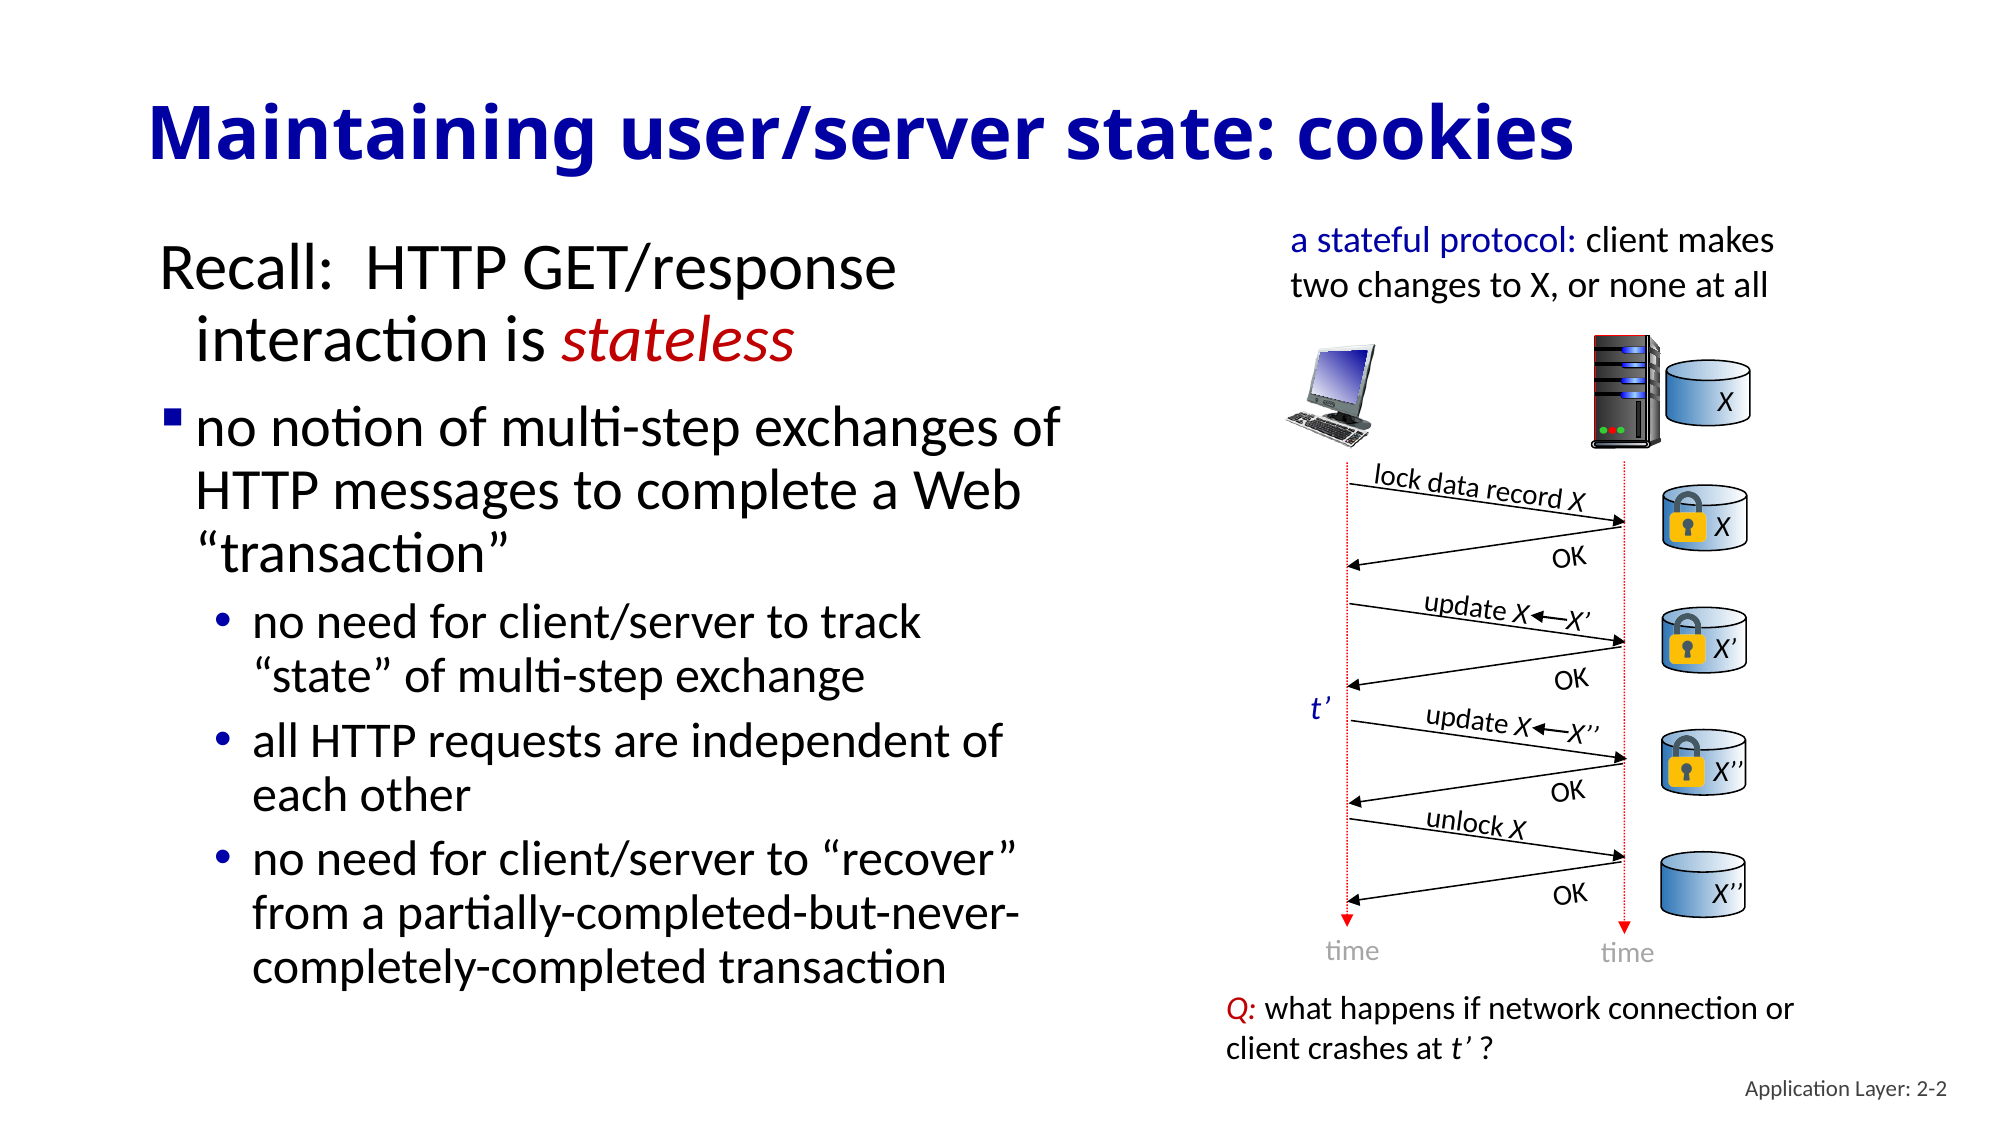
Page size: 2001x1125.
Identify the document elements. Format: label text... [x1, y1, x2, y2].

text_box time [1310, 929, 1395, 974]
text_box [1346, 861, 1622, 918]
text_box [1350, 698, 1628, 759]
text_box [1661, 729, 1759, 796]
text_box t’ [1295, 679, 1350, 734]
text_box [1349, 800, 1626, 858]
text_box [1591, 335, 1662, 448]
title Maintaining user/server state: cookies [131, 62, 1856, 209]
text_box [1661, 851, 1781, 918]
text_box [1349, 462, 1626, 523]
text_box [1346, 526, 1622, 581]
text_box Recall: HTTP GET/response interaction is stateless no notion of multi-step exchanges of HTTP messages to complete a Web “transaction” no need for client/server to track “state” of multi-step exchange all HTTP requests are independent of each other no need for client/server to “recover” from a partially-completed-but-never-completely-completed transaction [123, 224, 1088, 1018]
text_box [1662, 485, 1749, 551]
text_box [1349, 586, 1628, 643]
text_box [1618, 919, 1631, 926]
text_box [1666, 360, 1750, 380]
text_box Q: what happens if network connection or client crashes at t’ ? [1211, 979, 1887, 1074]
text_box [1340, 914, 1352, 927]
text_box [1348, 763, 1623, 814]
text_box a stateful protocol: client makes two changes to X, or none at all [1275, 207, 1825, 313]
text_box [1263, 339, 1378, 456]
text_box time [1586, 926, 1670, 977]
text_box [1662, 607, 1760, 673]
slide_number Application Layer: 2-2 [1512, 1056, 1963, 1117]
text_box [1666, 360, 1750, 426]
text_box X [1703, 375, 1752, 425]
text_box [1346, 646, 1622, 703]
